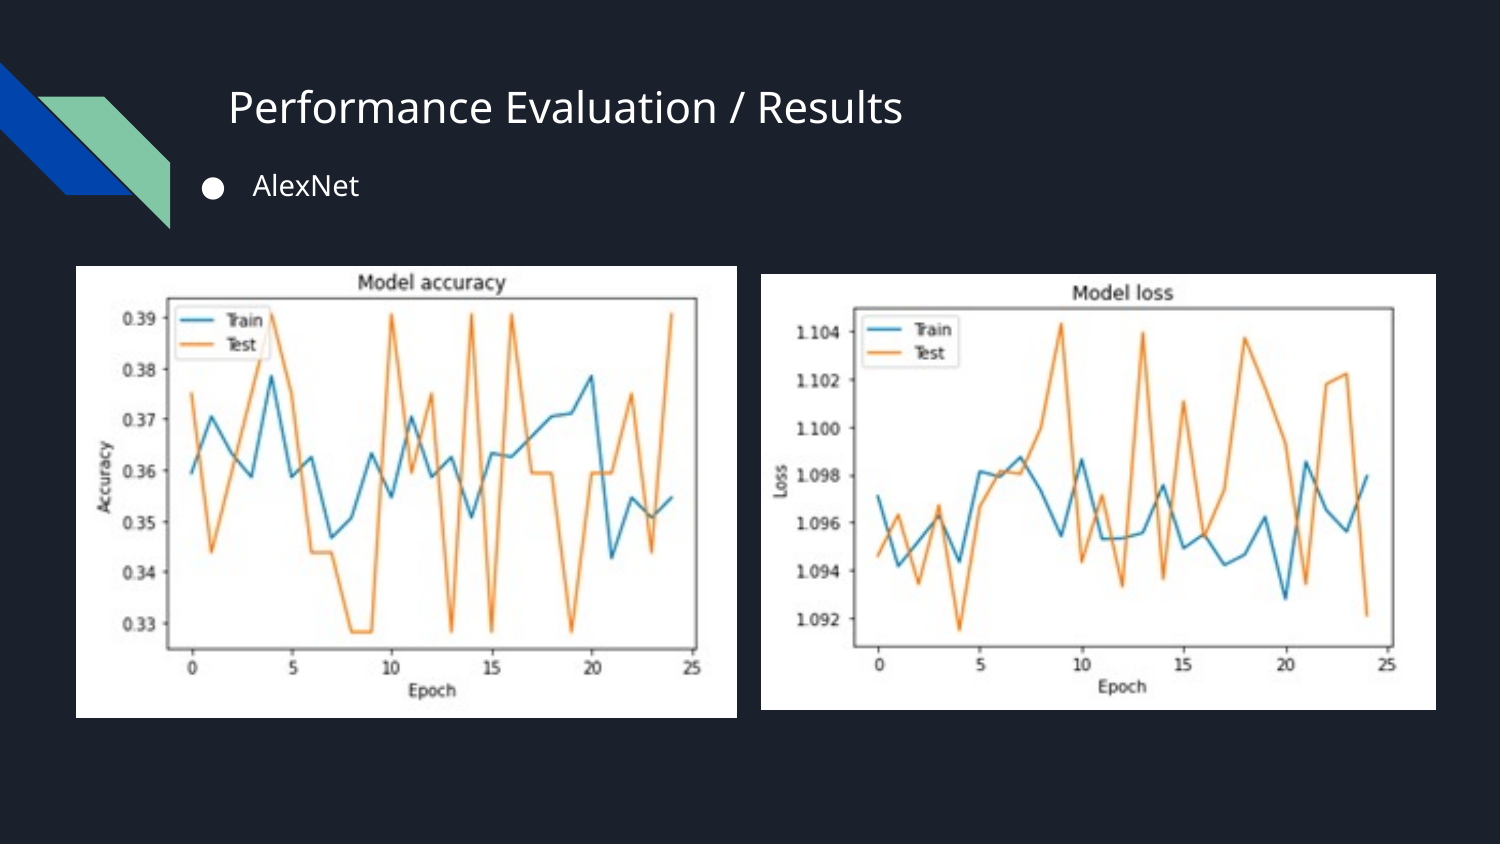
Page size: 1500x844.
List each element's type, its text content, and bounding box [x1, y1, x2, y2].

picture [76, 265, 737, 719]
list AlexNet [162, 147, 473, 230]
picture [761, 273, 1436, 711]
title Performance Evaluation / Results [212, 64, 1368, 148]
